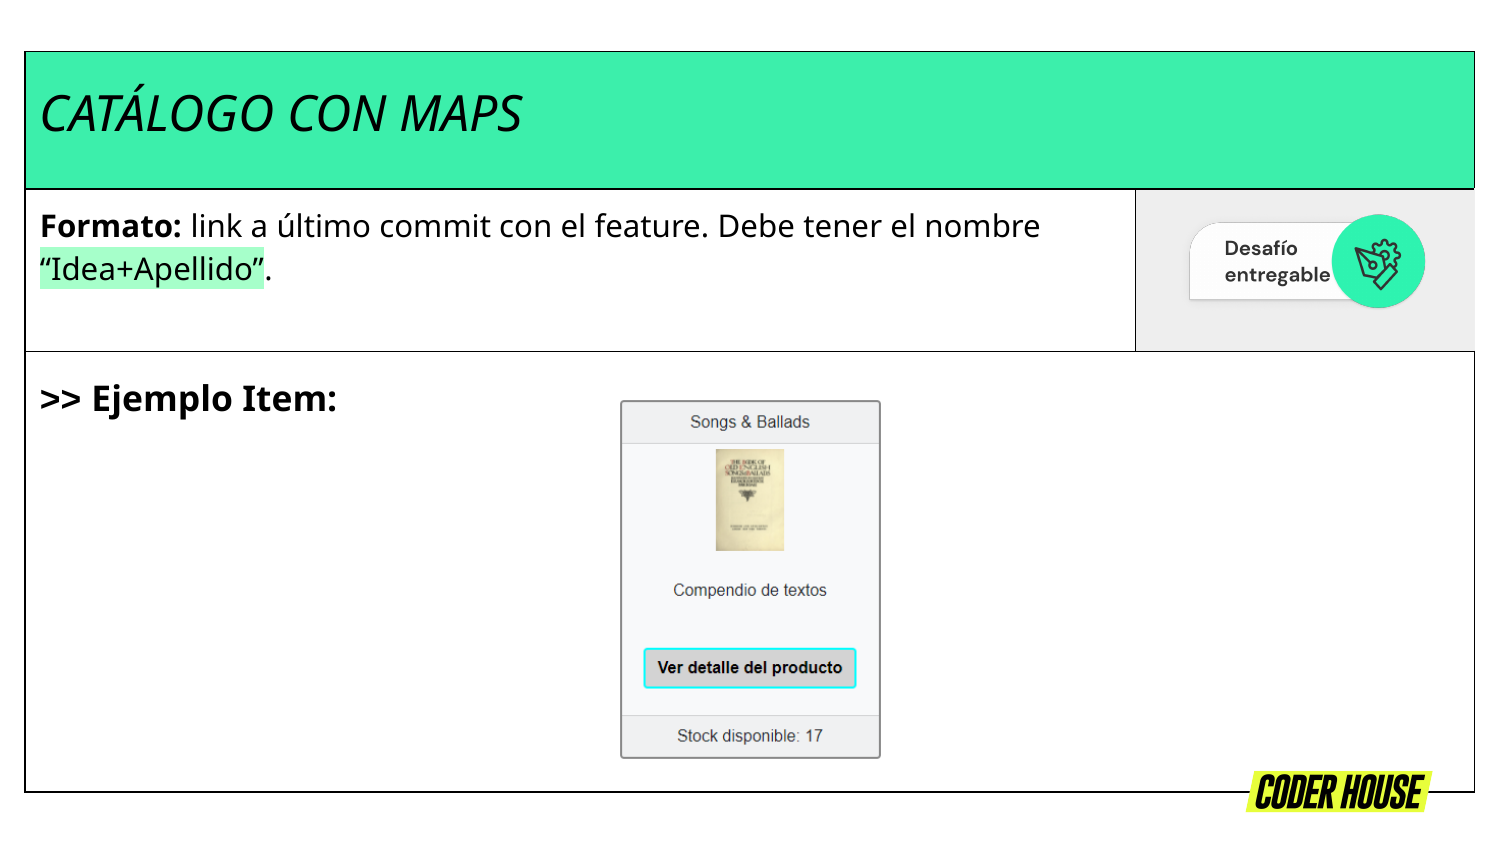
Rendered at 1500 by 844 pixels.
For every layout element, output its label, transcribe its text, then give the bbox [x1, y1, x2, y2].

table_header CATÁLOGO CON MAPS [26, 52, 1474, 188]
table_cell >> Ejemplo Item: [26, 352, 1474, 791]
picture [1241, 764, 1437, 819]
picture [615, 395, 885, 765]
picture [1177, 208, 1447, 315]
table_cell Formato: link a último commit con el feature. Debe tener el nombre “Idea+Apellido”. [26, 190, 1135, 351]
table_cell [1136, 190, 1474, 351]
